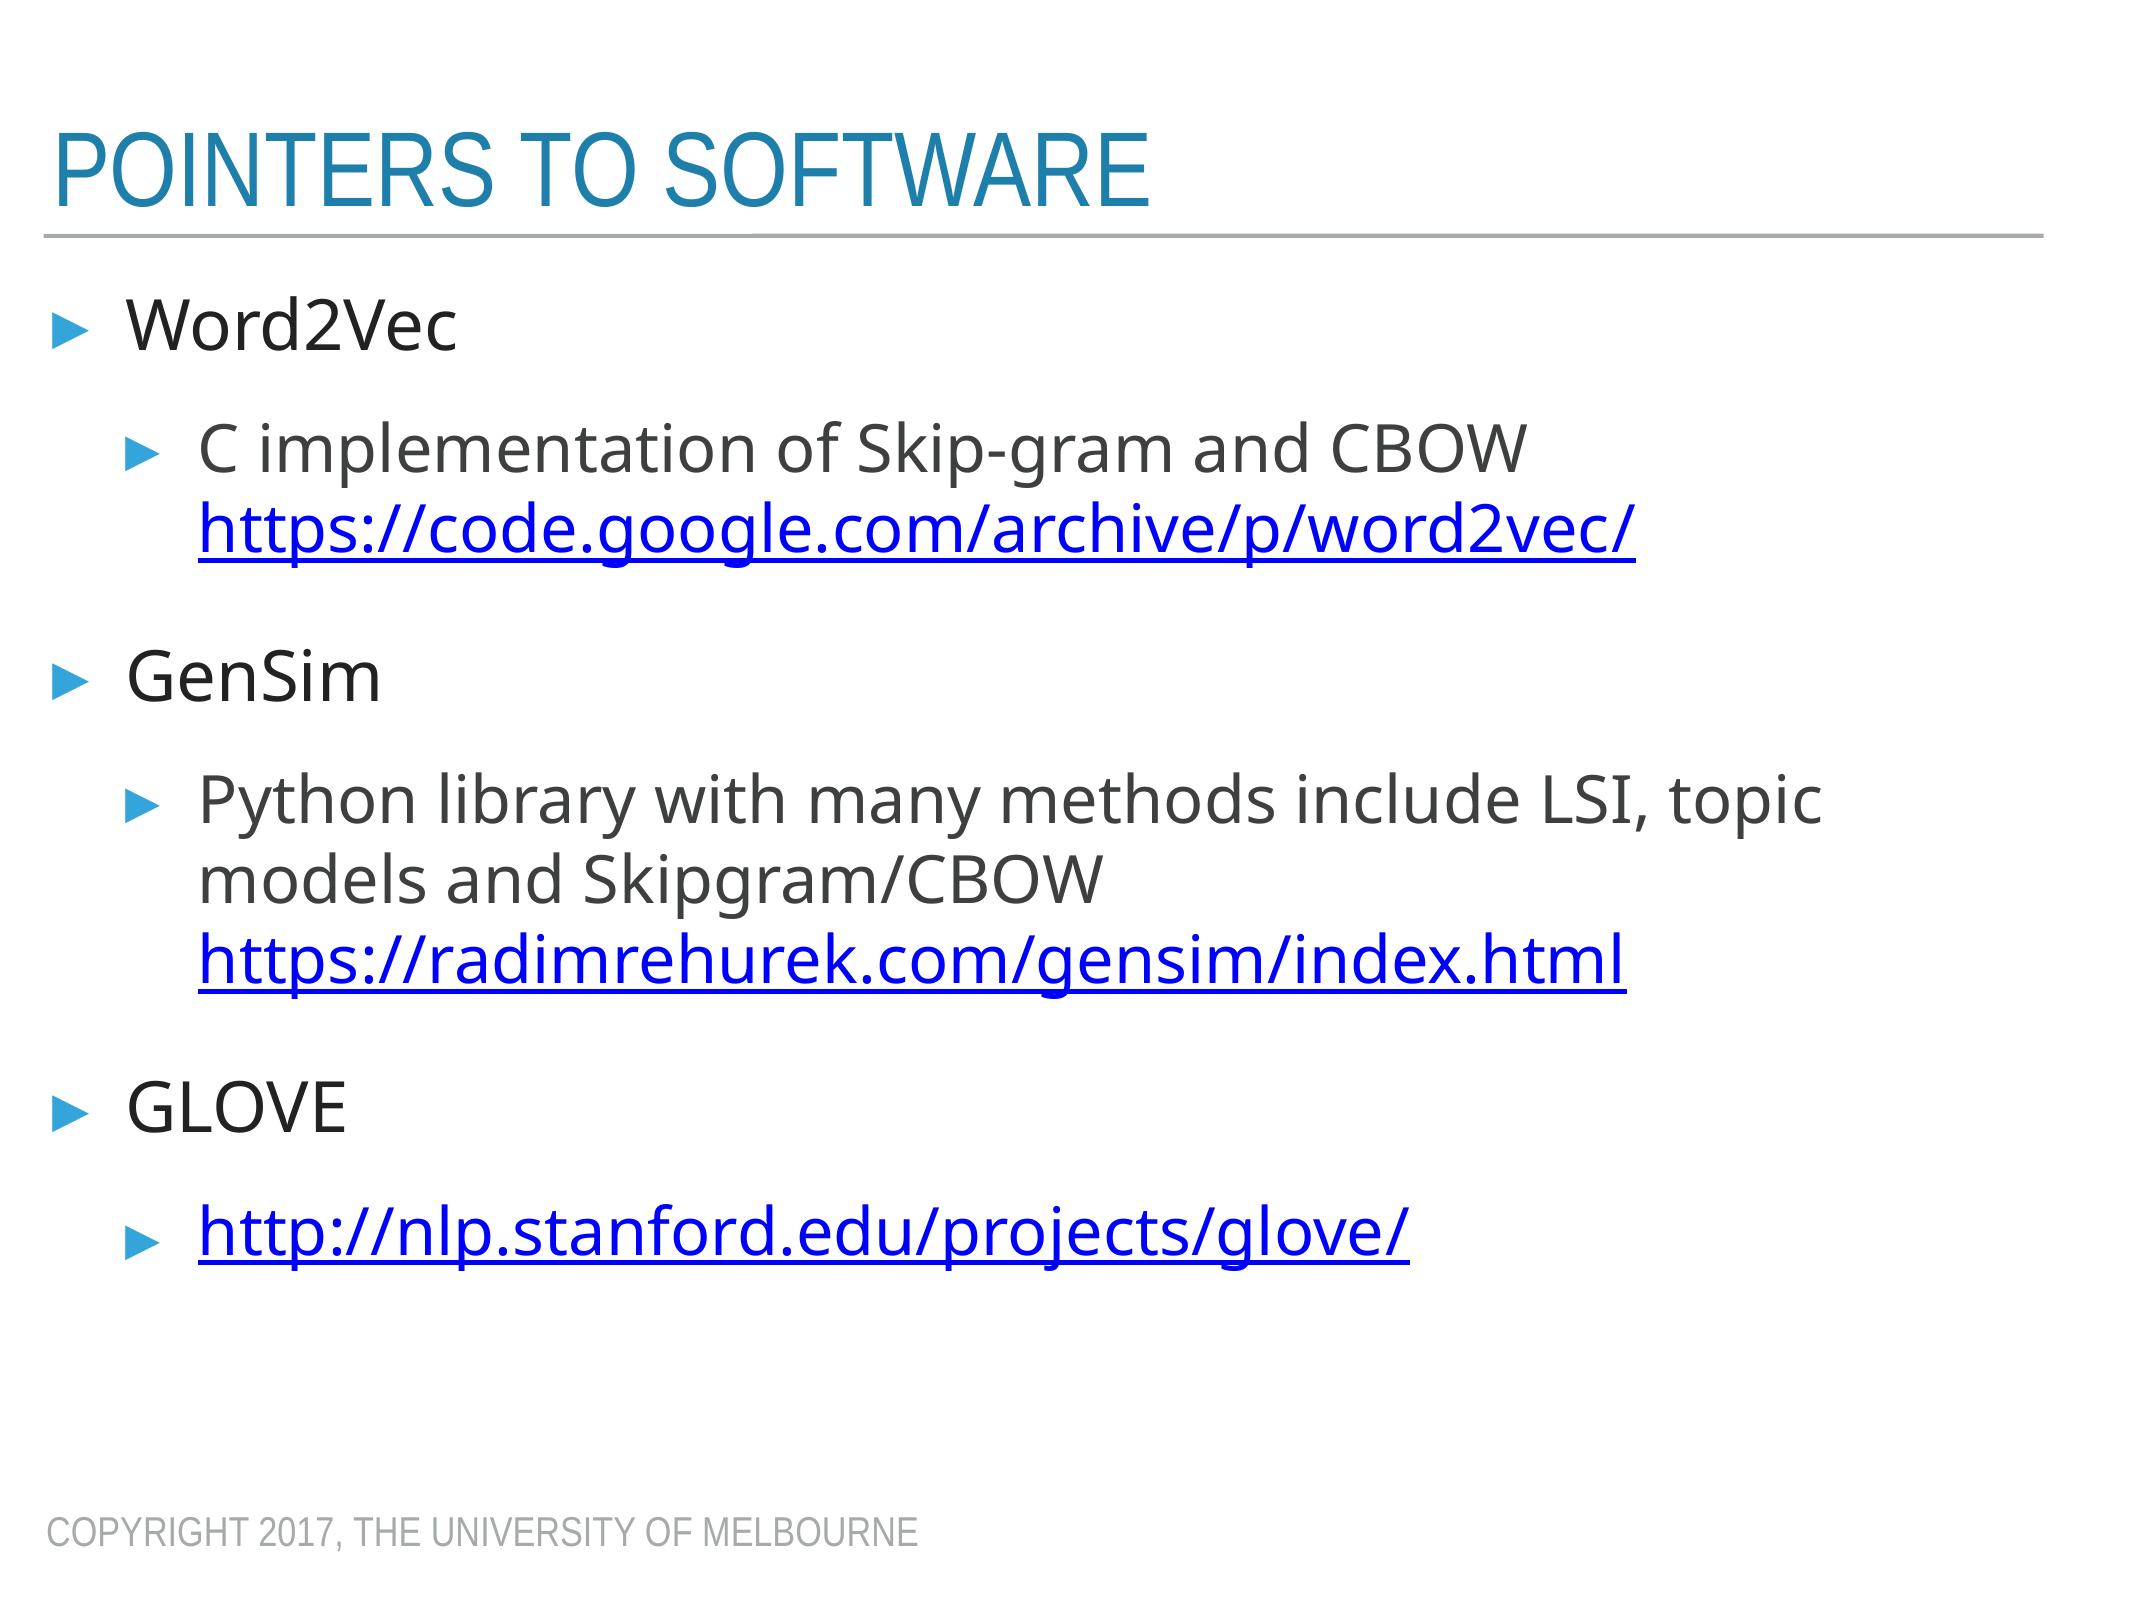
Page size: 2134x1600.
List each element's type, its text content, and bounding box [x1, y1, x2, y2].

title Pointers to software [43, 116, 2045, 236]
list Word2Vec C implementation of Skip-gram and CBOW https://code.google.com/archive/p/word2vec/ GenSim Python library with many methods include LSI, topic models and Skipgram/CBOW https://radimrehurek.com/gensim/index.html GLOVE http://nlp.stanford.edu/projects/glove/ [43, 270, 2045, 1551]
